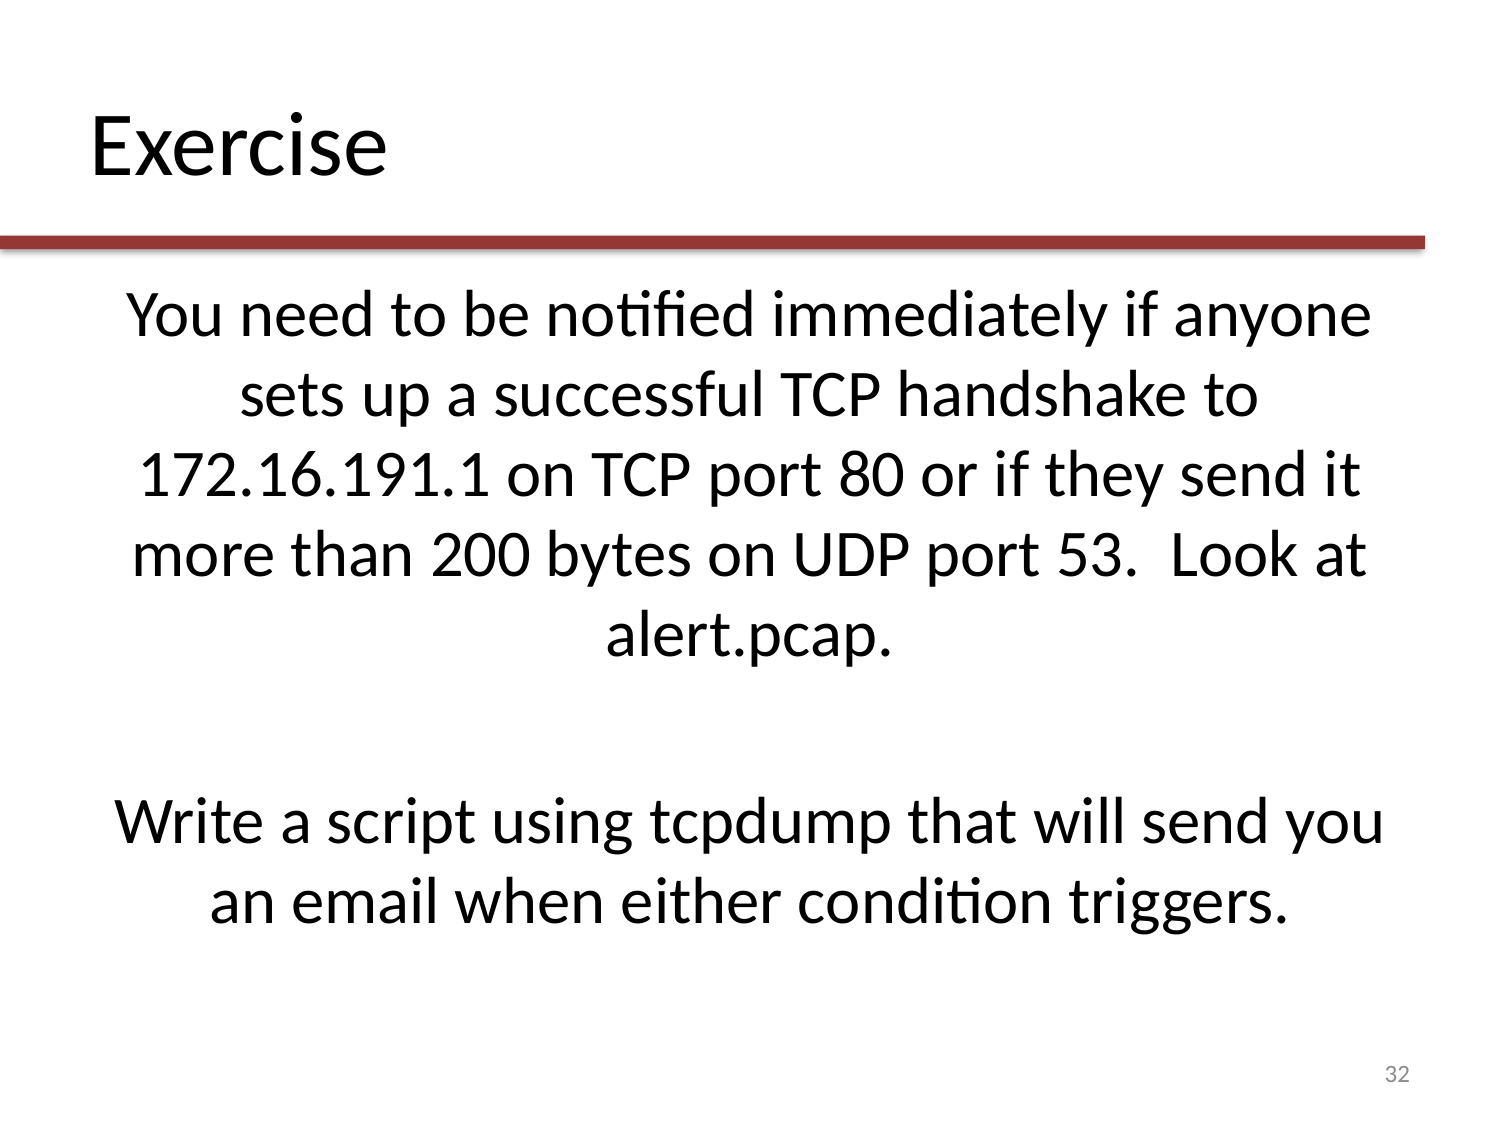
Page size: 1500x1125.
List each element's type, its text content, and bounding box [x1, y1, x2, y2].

text_box <number> [1074, 1042, 1425, 1103]
text_box You need to be notified immediately if anyone sets up a successful TCP handshake to 172.16.191.1 on TCP port 80 or if they send it more than 200 bytes on UDP port 53. Look at alert.pcap. Write a script using tcpdump that will send you an email when either condition triggers. [75, 262, 1425, 1005]
text_box Exercise [75, 45, 1425, 233]
